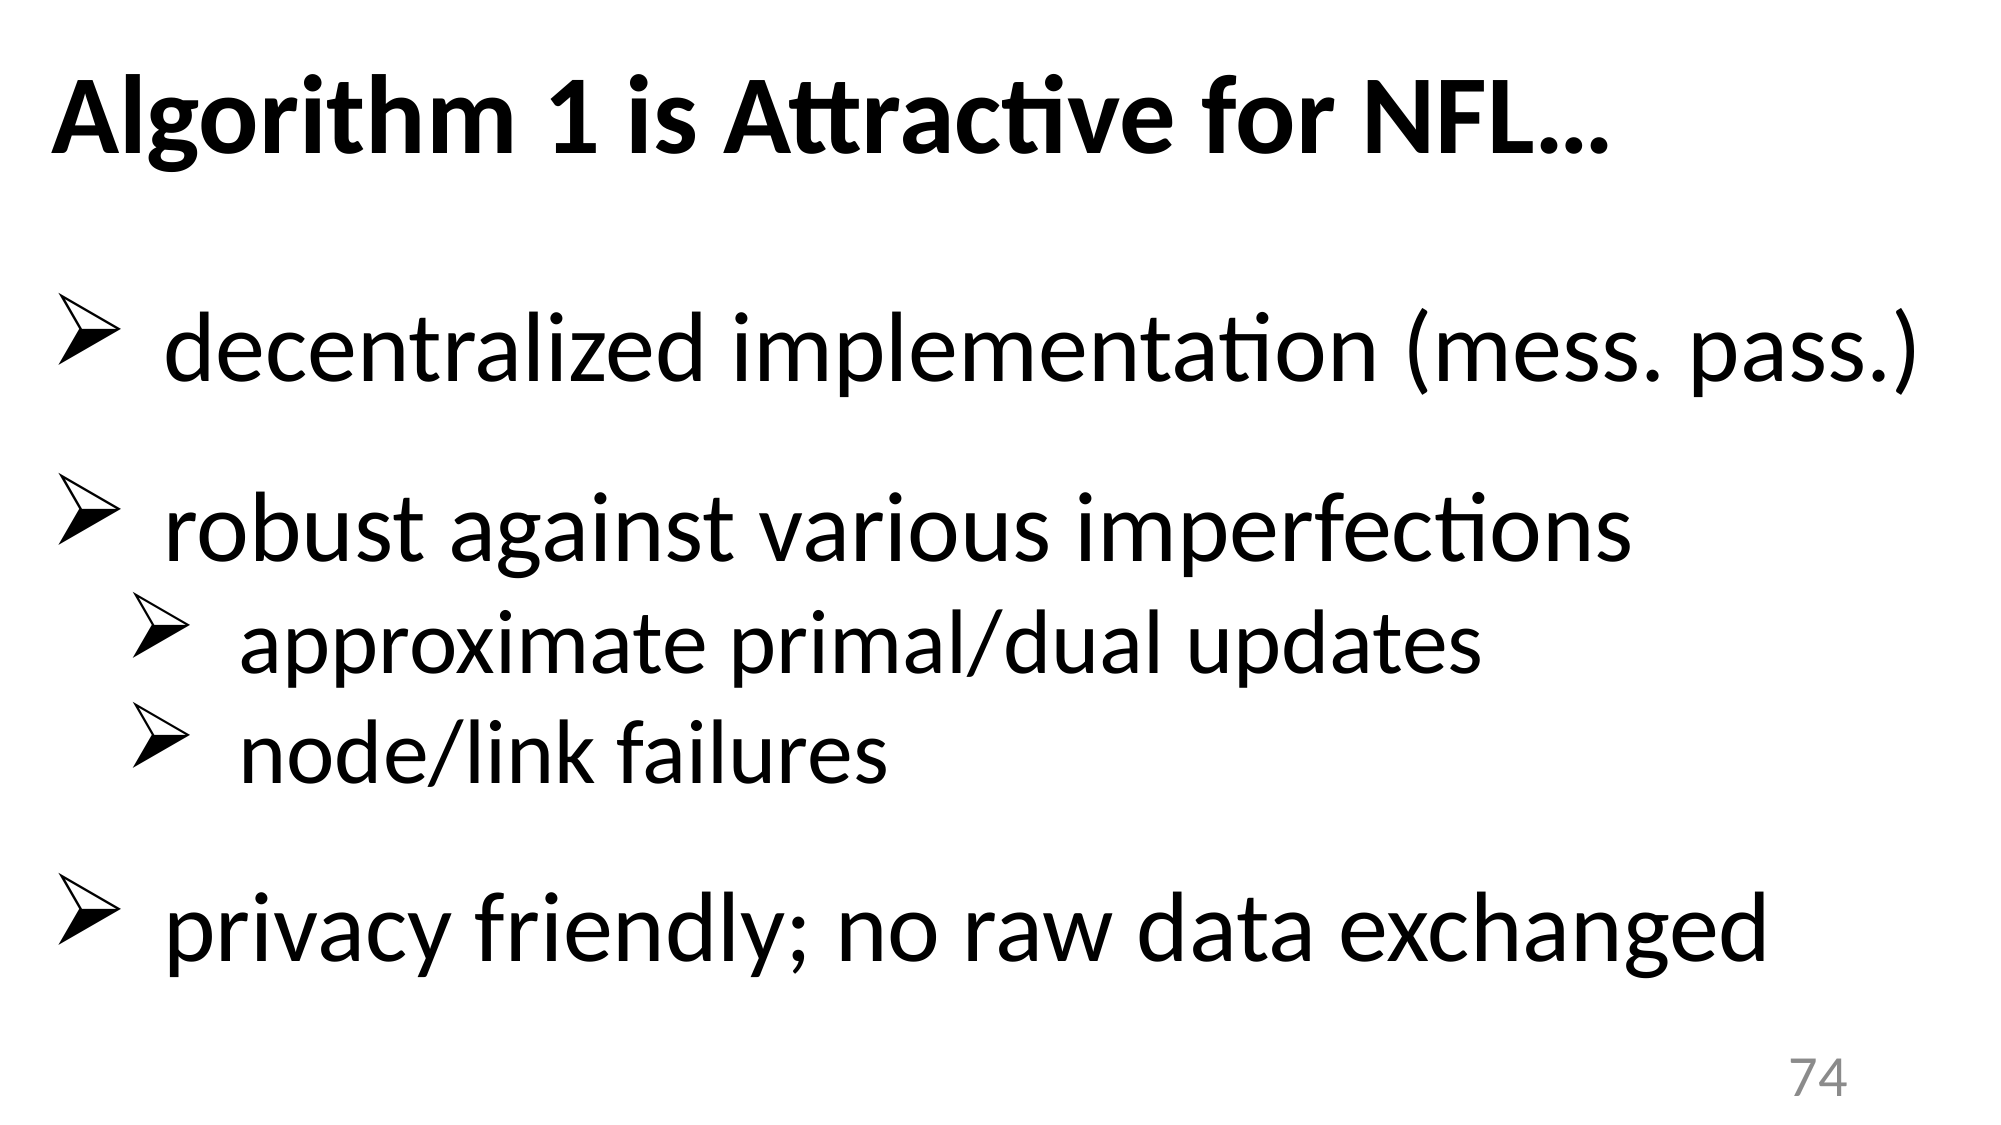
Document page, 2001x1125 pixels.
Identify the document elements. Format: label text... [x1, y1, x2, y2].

title Algorithm 1 is Attractive for NFL… [36, 22, 1820, 213]
text_box decentralized implementation (mess. pass.) robust against various imperfections approximate primal/dual updates node/link failures privacy friendly; no raw data exchanged [36, 214, 2000, 1034]
slide_number 74 [1412, 1042, 1863, 1103]
